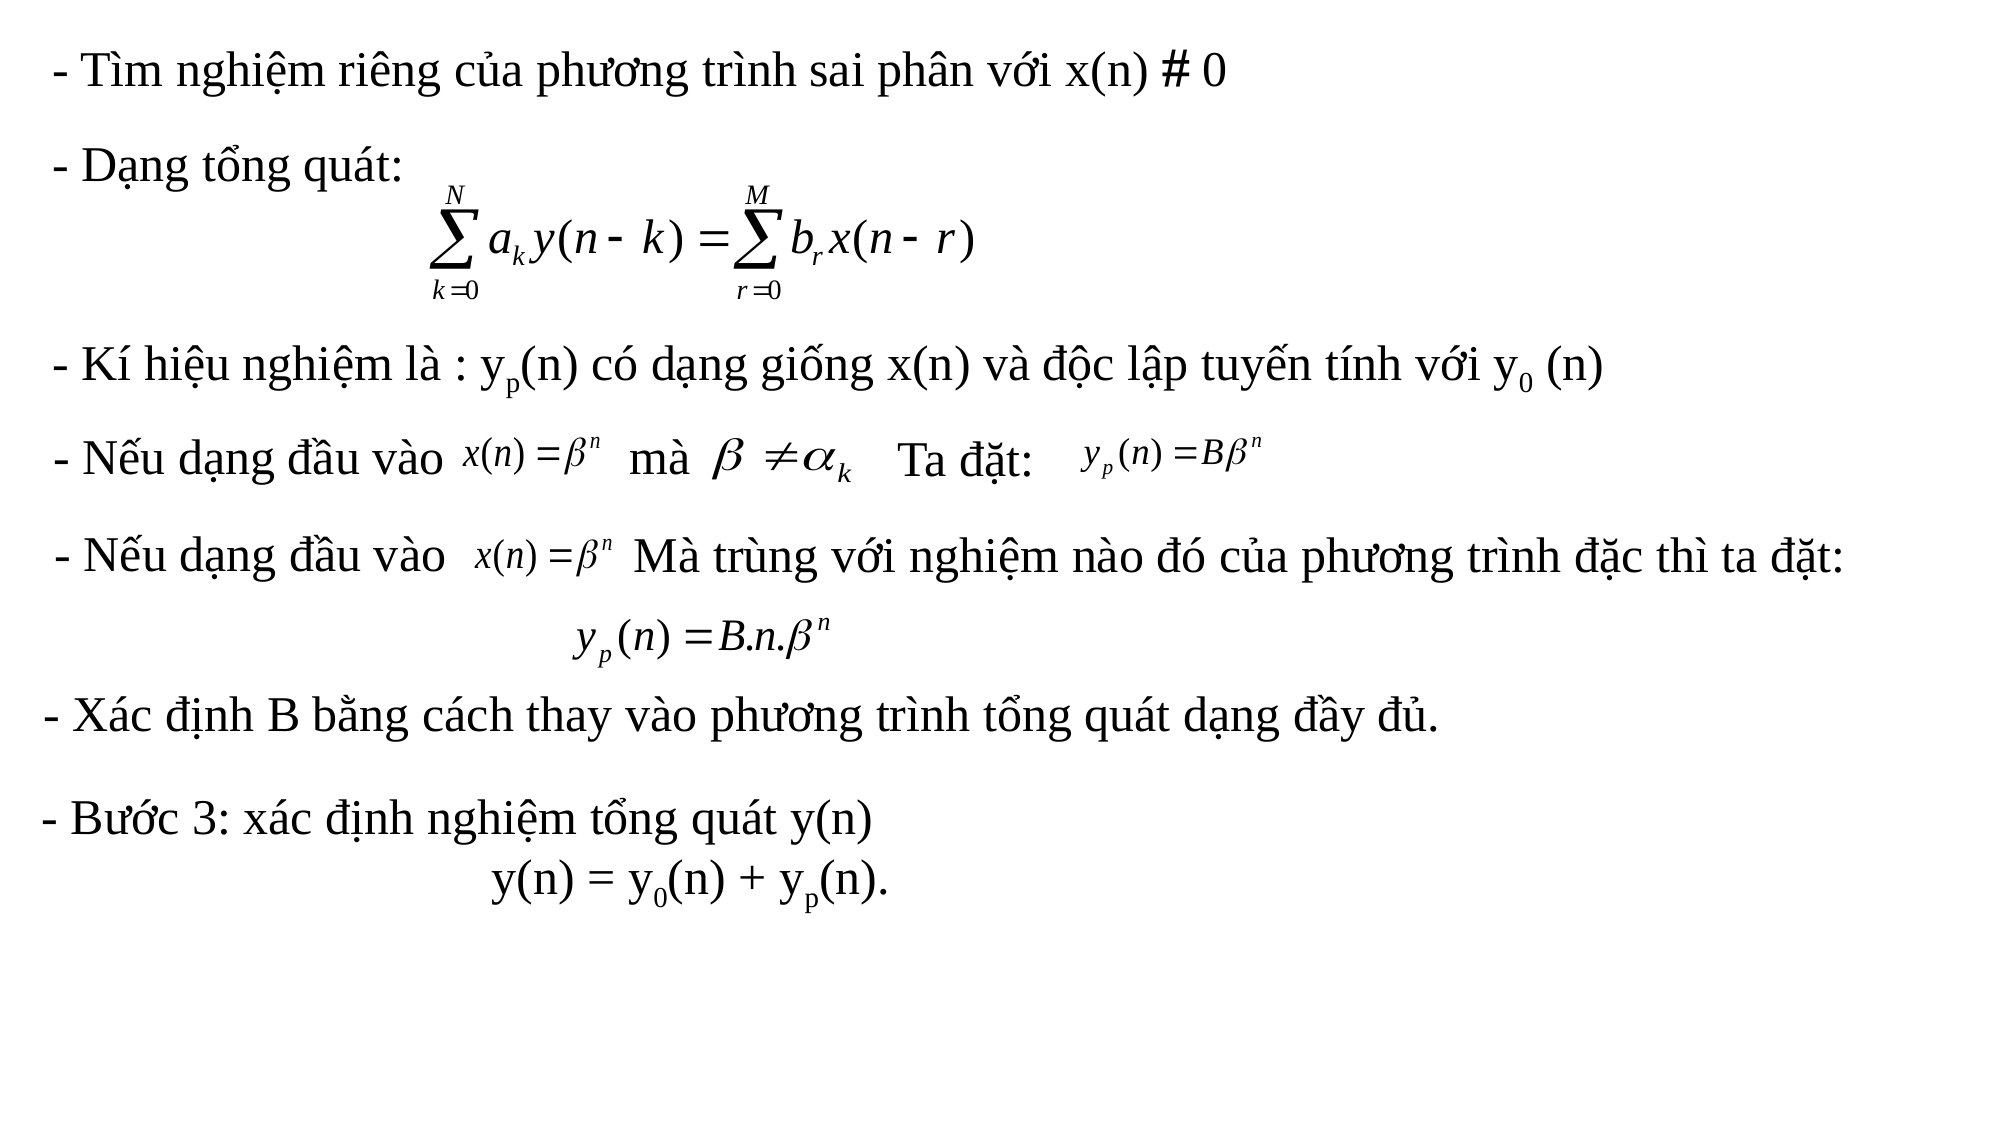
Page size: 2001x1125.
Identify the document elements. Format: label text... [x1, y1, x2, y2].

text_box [467, 523, 620, 587]
text_box - Dạng tổng quát: [37, 123, 455, 199]
text_box Ta đặt: [882, 419, 1050, 495]
text_box - Kí hiệu nghiệm là : yp(n) có dạng giống x(n) và độc lập tuyến tính với y0 (n) [37, 322, 1694, 406]
text_box - Nếu dạng đầu vào [38, 417, 527, 492]
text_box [422, 172, 986, 311]
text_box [1074, 423, 1269, 487]
text_box - Nếu dạng đầu vào [39, 513, 474, 589]
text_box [455, 421, 608, 485]
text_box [564, 601, 841, 678]
text_box - Bước 3: xác định nghiệm tổng quát y(n) y(n) = y0(n) + yp(n). [26, 777, 1027, 981]
text_box - Tìm nghiệm riêng của phương trình sai phân với x(n)  0 [37, 29, 1717, 104]
text_box - Xác định B bằng cách thay vào phương trình tổng quát dạng đầy đủ. [28, 674, 1602, 750]
text_box mà [614, 417, 719, 492]
text_box Mà trùng với nghiệm nào đó của phương trình đặc thì ta đặt: [619, 515, 1874, 590]
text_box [702, 423, 866, 494]
